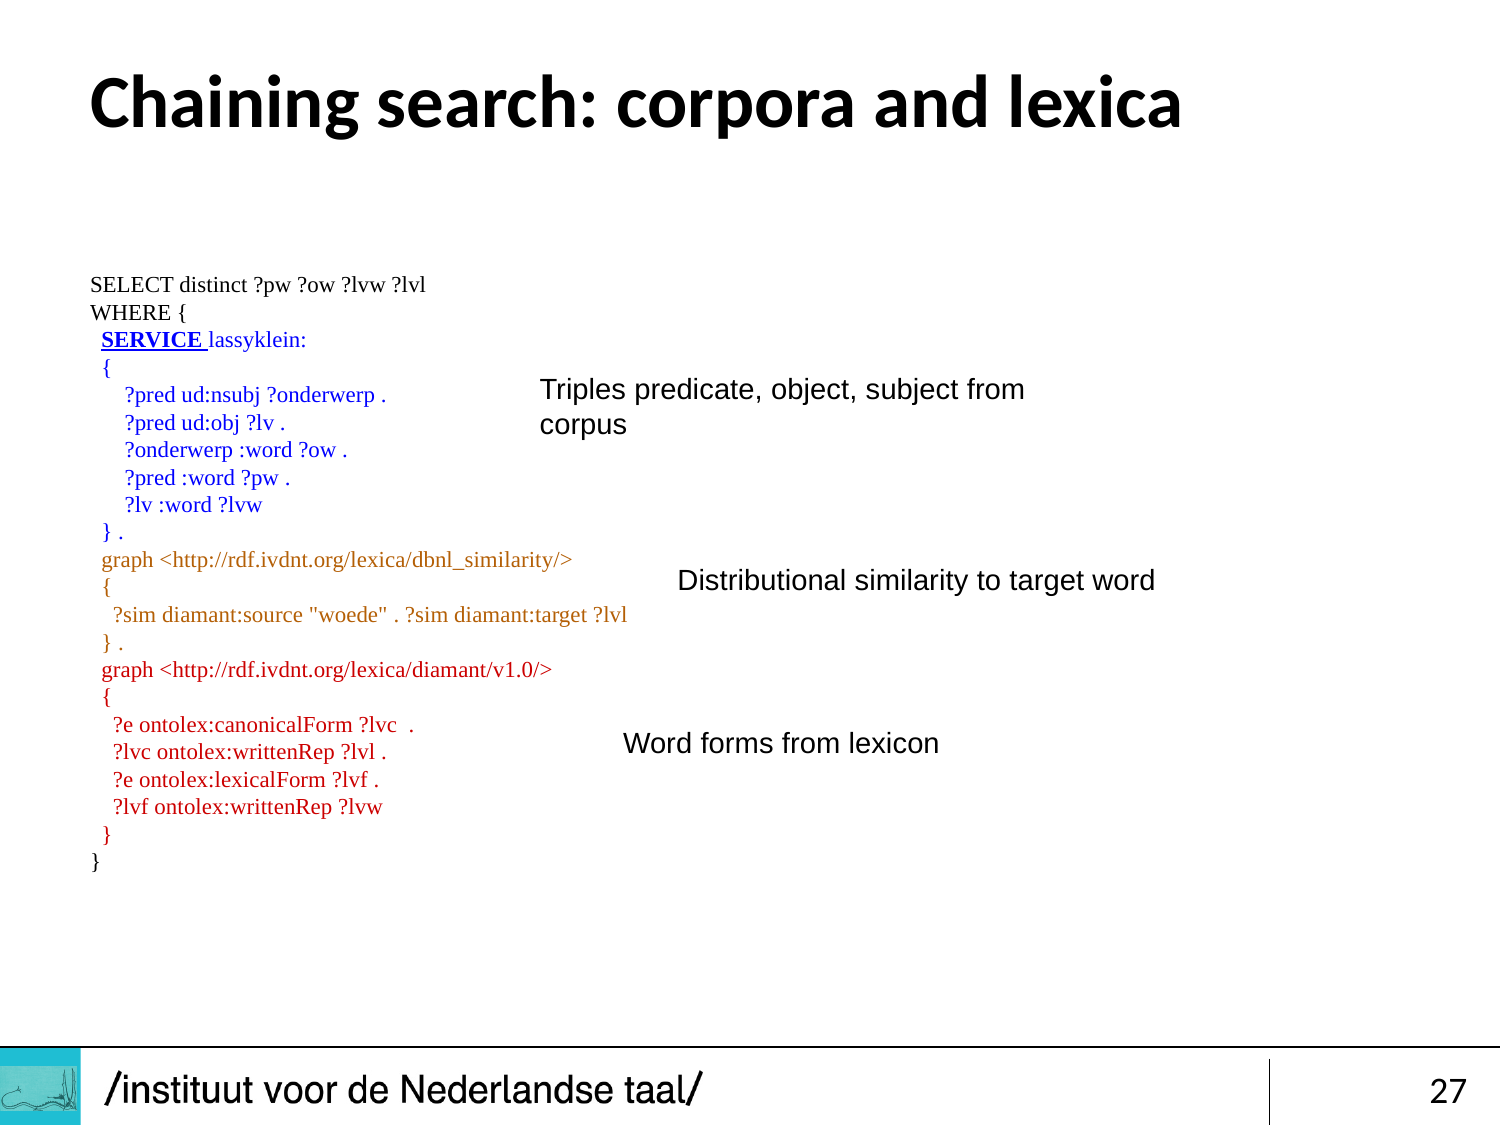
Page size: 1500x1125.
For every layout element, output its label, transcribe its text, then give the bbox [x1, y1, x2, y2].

list SELECT distinct ?pw ?ow ?lvw ?lvl WHERE { SERVICE lassyklein: { ?pred ud:nsubj ?onderwerp . ?pred ud:obj ?lv . ?onderwerp :word ?ow . ?pred :word ?pw . ?lv :word ?lvw } . graph <http://rdf.ivdnt.org/lexica/dbnl_similarity/> { ?sim diamant:source "woede" . ?sim diamant:target ?lvl } . graph <http://rdf.ivdnt.org/lexica/diamant/v1.0/> { ?e ontolex:canonicalForm ?lvc . ?lvc ontolex:writtenRep ?lvl . ?e ontolex:lexicalForm ?lvf . ?lvf ontolex:writtenRep ?lvw } } [75, 262, 1425, 1005]
picture [104, 1070, 703, 1106]
slide_number ‹#› [1293, 1058, 1483, 1119]
text_box Distributional similarity to target word [662, 546, 1249, 629]
title Chaining search: corpora and lexica [75, 45, 1425, 233]
picture [0, 1066, 77, 1111]
text_box Word forms from lexicon [608, 709, 1194, 793]
text_box Triples predicate, object, subject from corpus [524, 354, 1111, 438]
